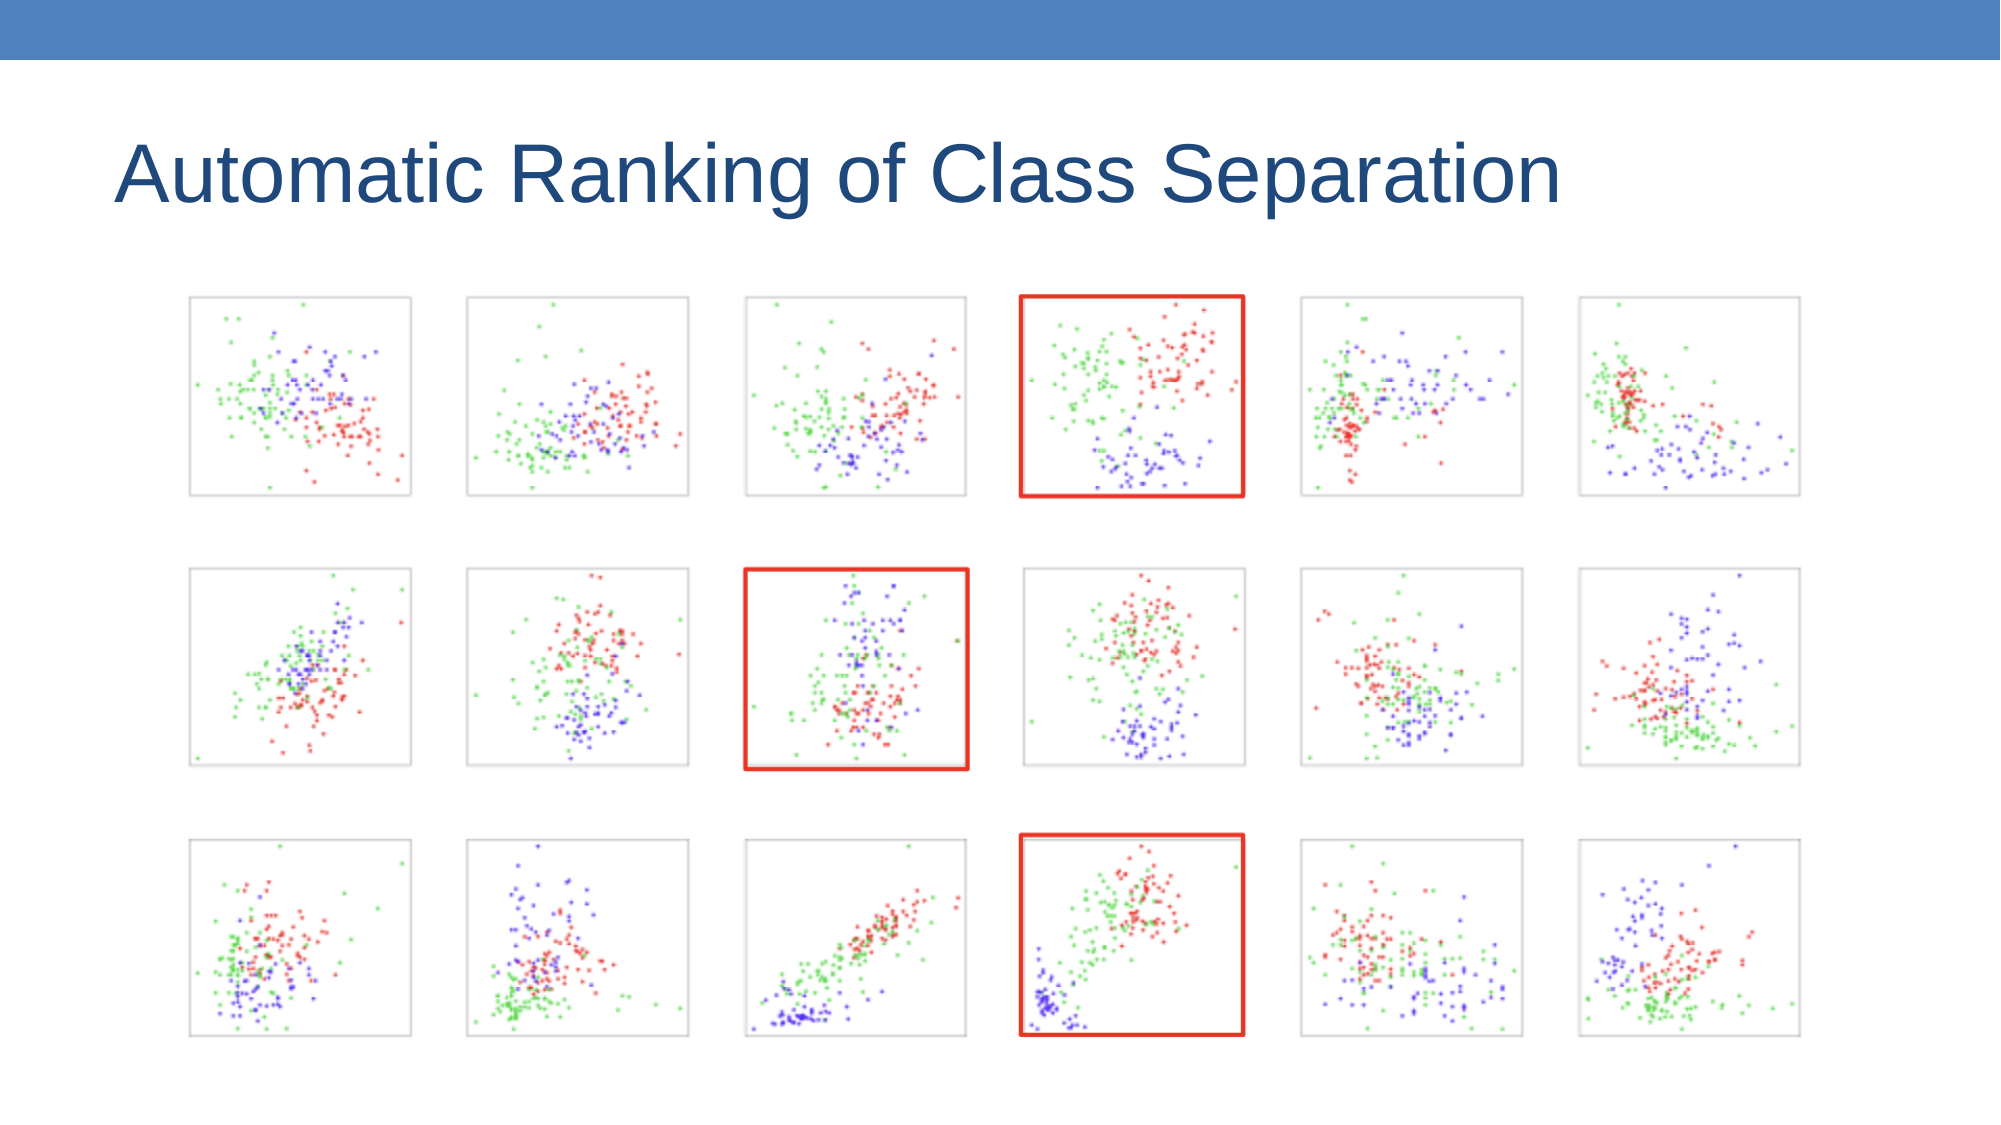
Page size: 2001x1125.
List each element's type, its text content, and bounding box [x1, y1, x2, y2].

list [167, 263, 1833, 1062]
title Automatic Ranking of Class Separation [99, 87, 1900, 250]
